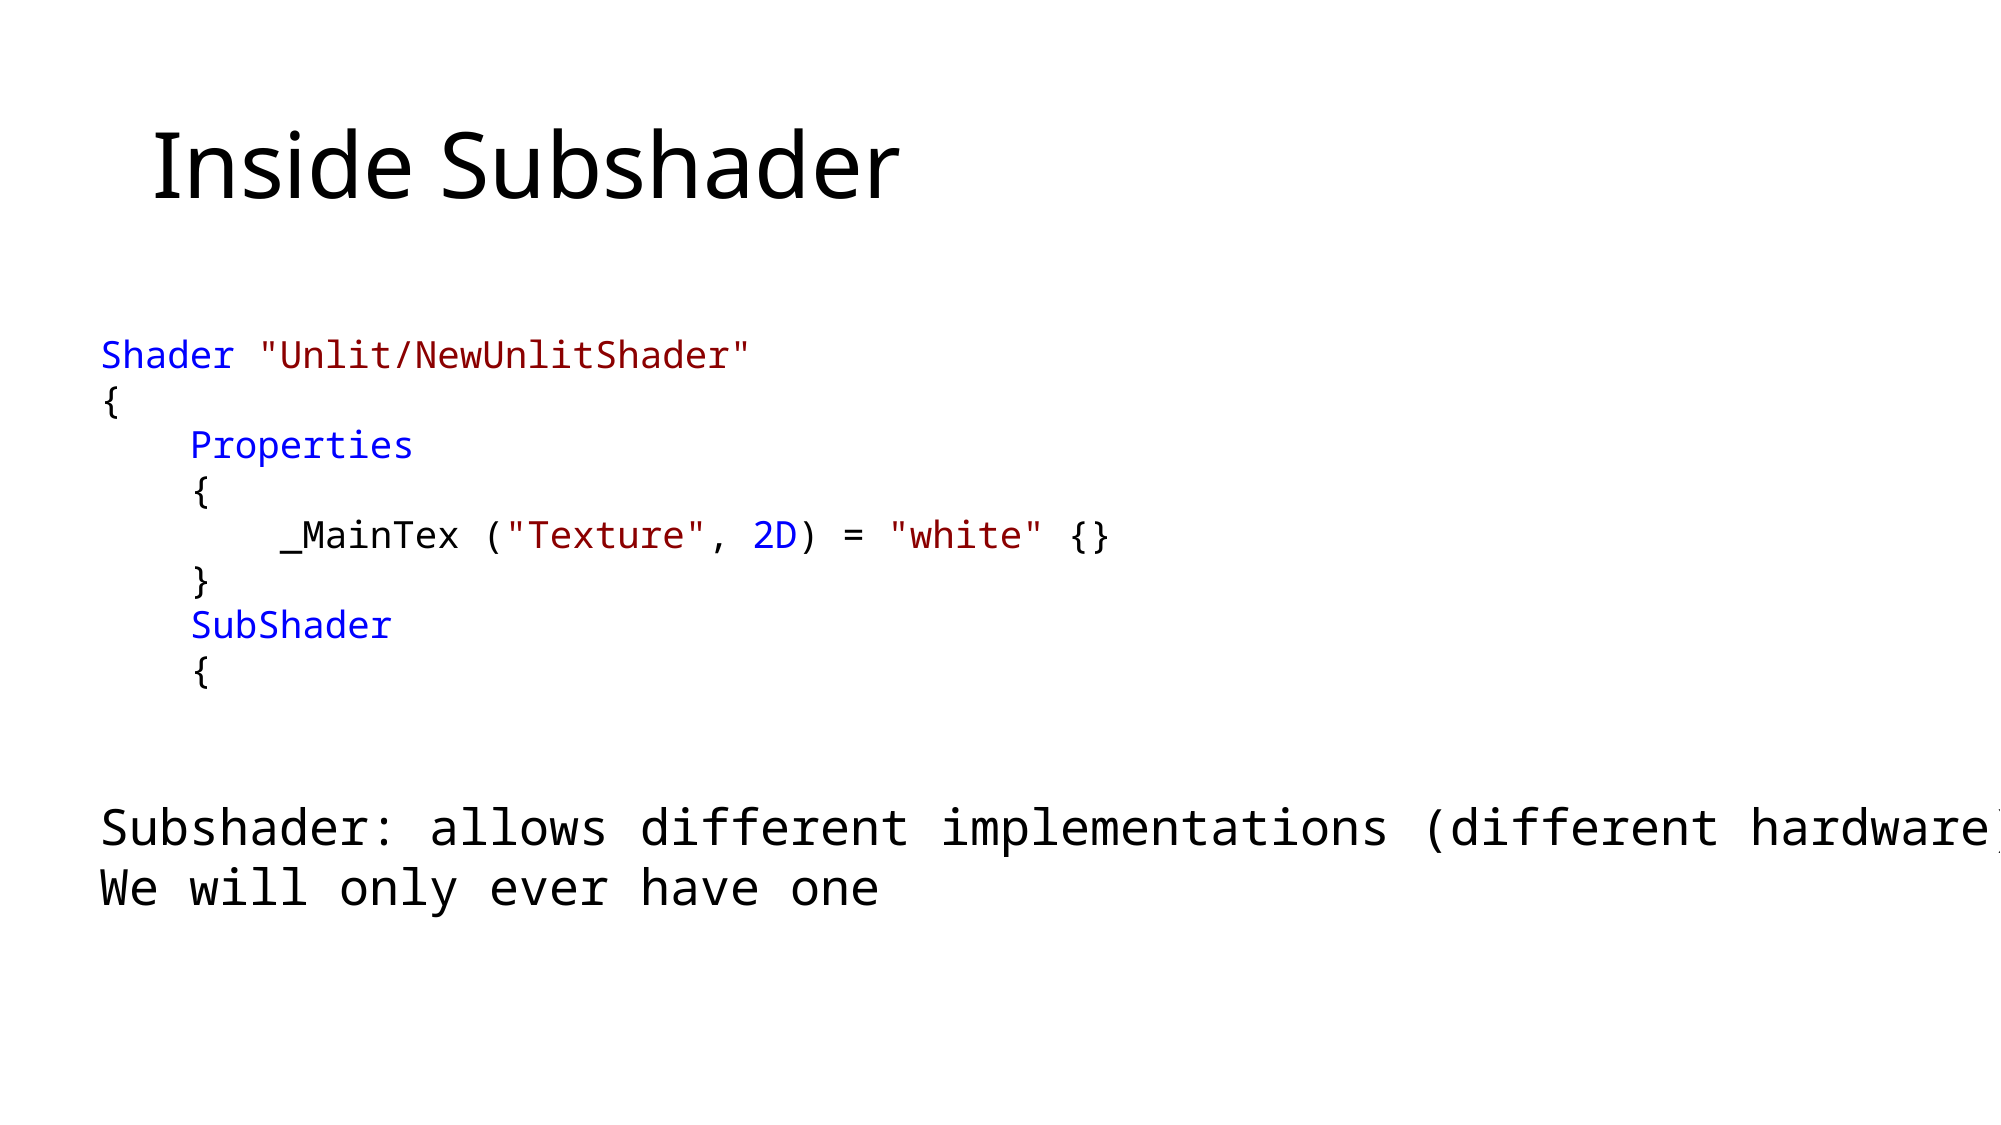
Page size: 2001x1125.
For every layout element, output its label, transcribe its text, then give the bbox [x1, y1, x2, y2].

text_box Shader "Unlit/NewUnlitShader" { Properties { _MainTex ("Texture", 2D) = "white" {} } SubShader { Subshader: allows different implementations (different hardware) We will only ever have one [85, 323, 2000, 924]
title Inside Subshader [137, 59, 1863, 278]
